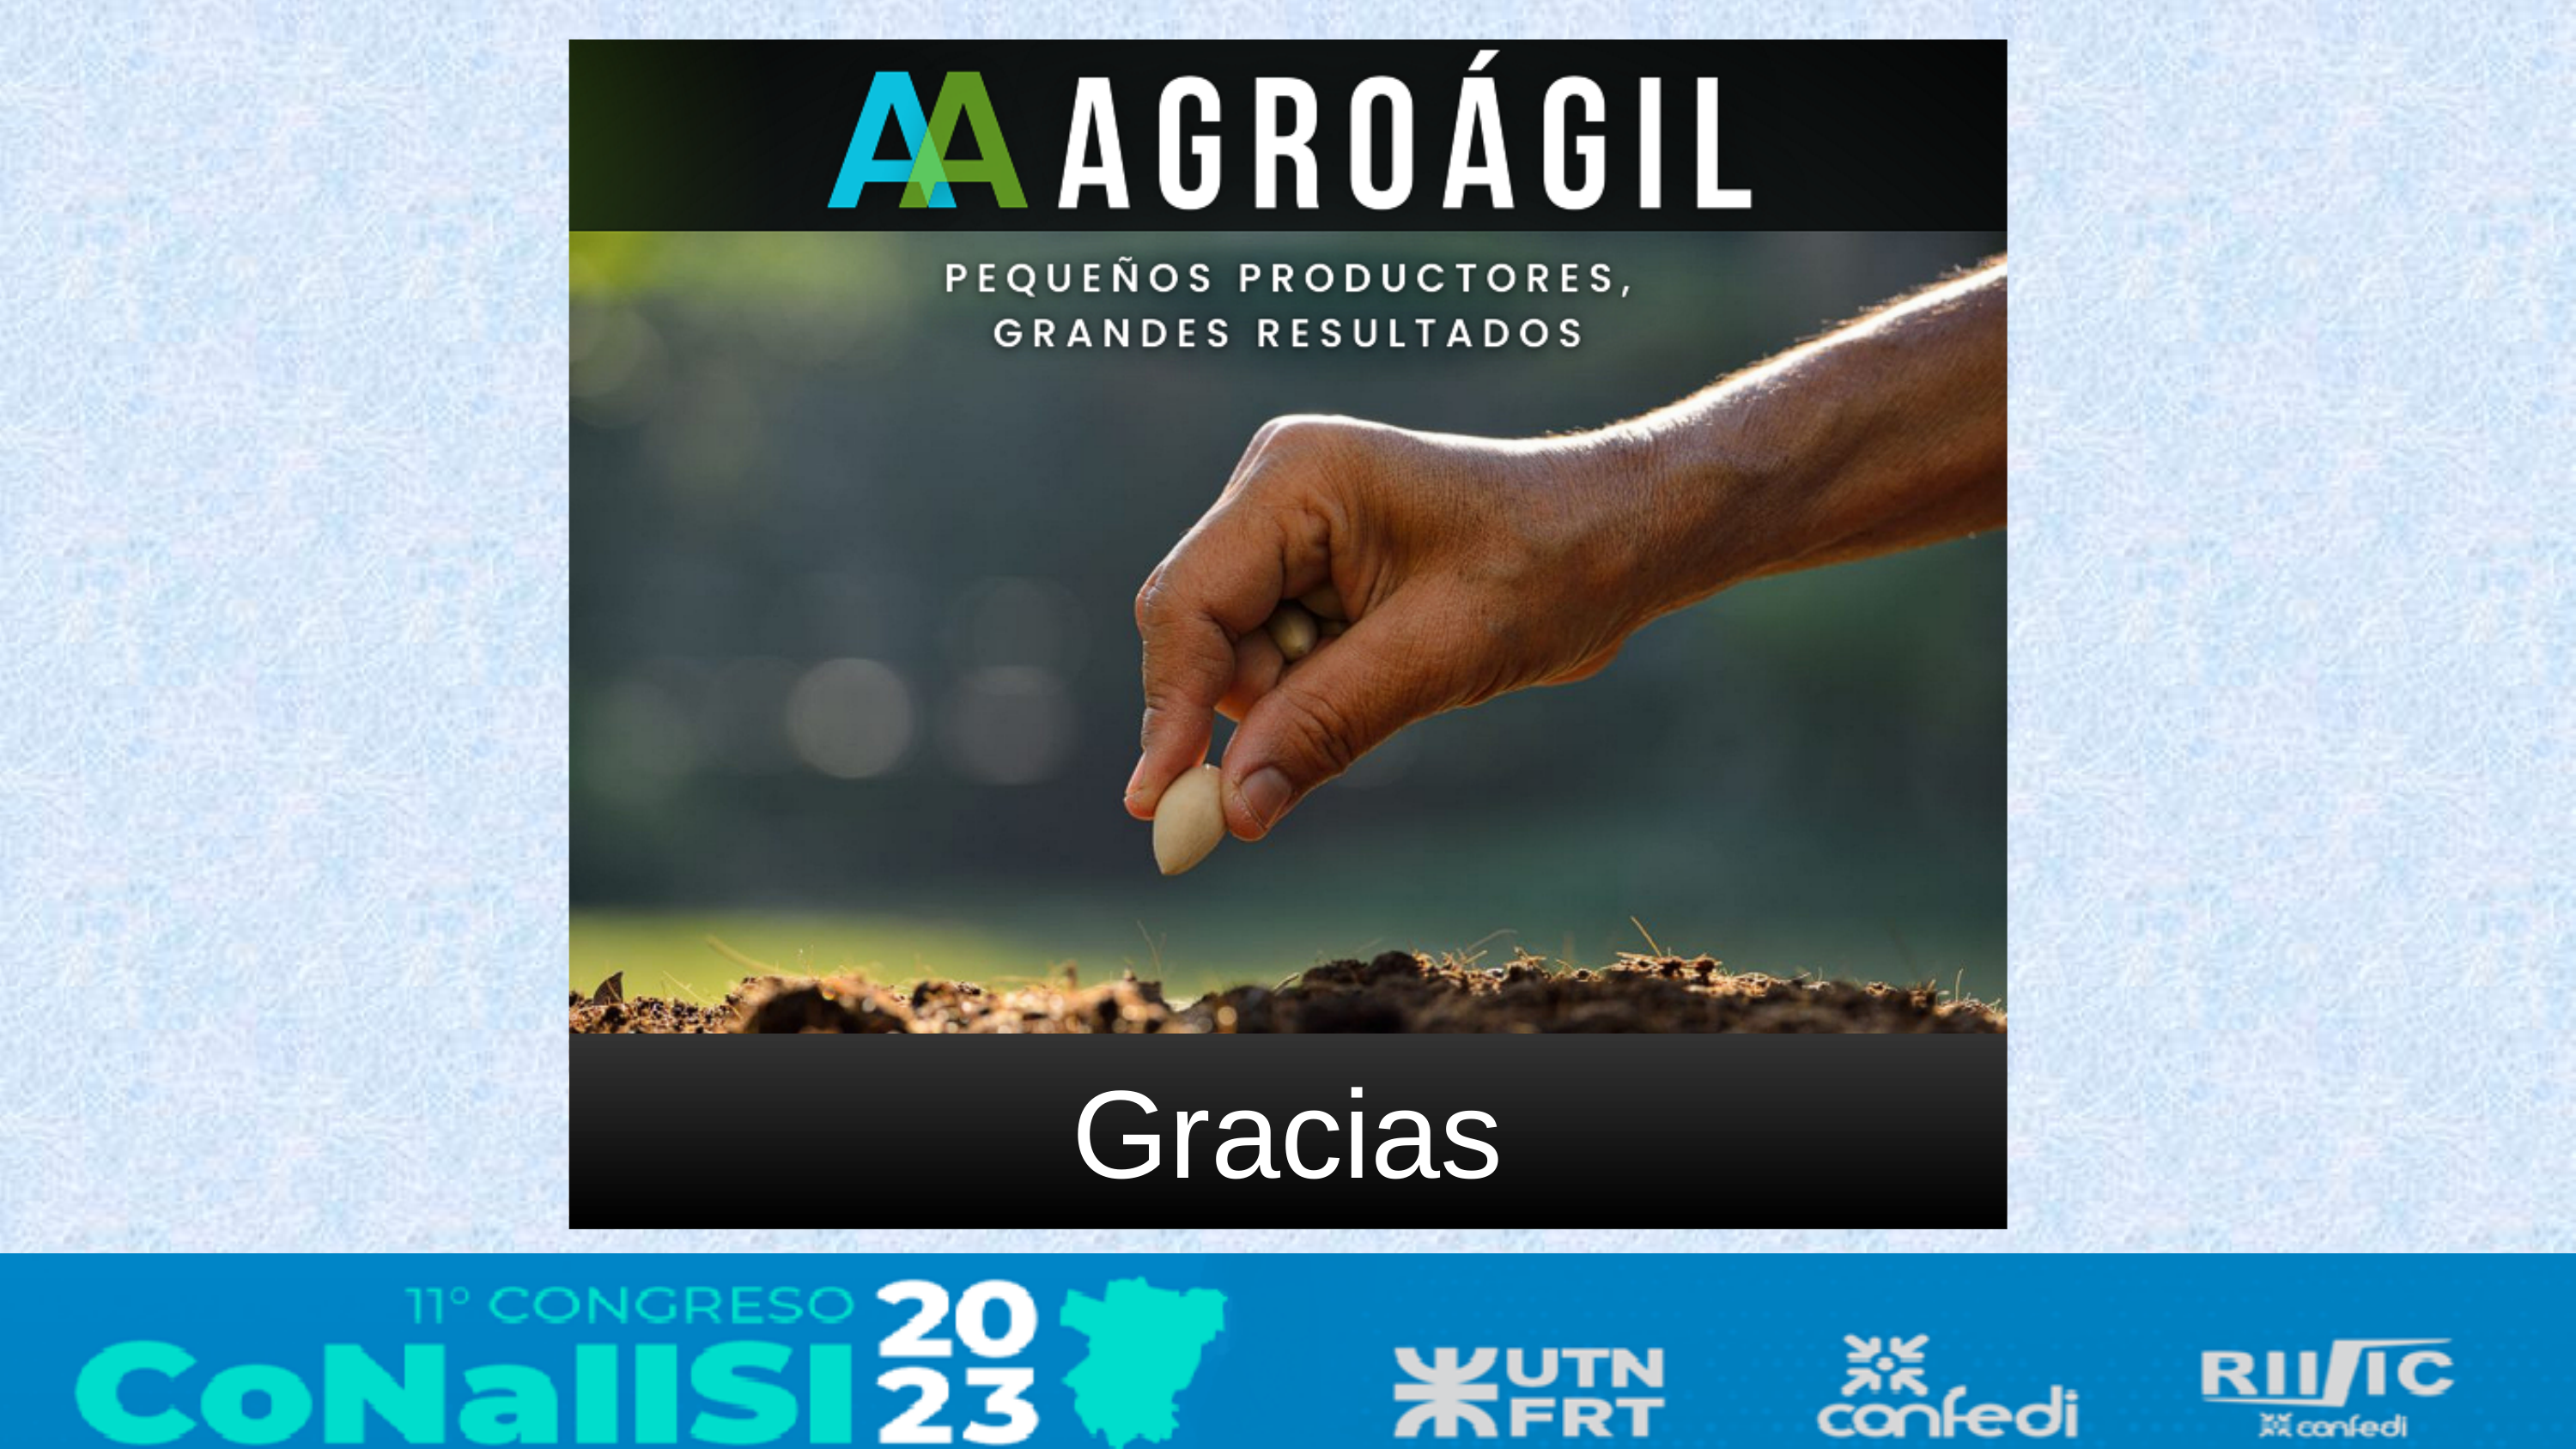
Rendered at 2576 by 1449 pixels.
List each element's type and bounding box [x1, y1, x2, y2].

text_box [0, 1253, 2576, 1449]
text_box [568, 1033, 2007, 1229]
text_box [0, 0, 2576, 1253]
text_box [568, 39, 2008, 1032]
